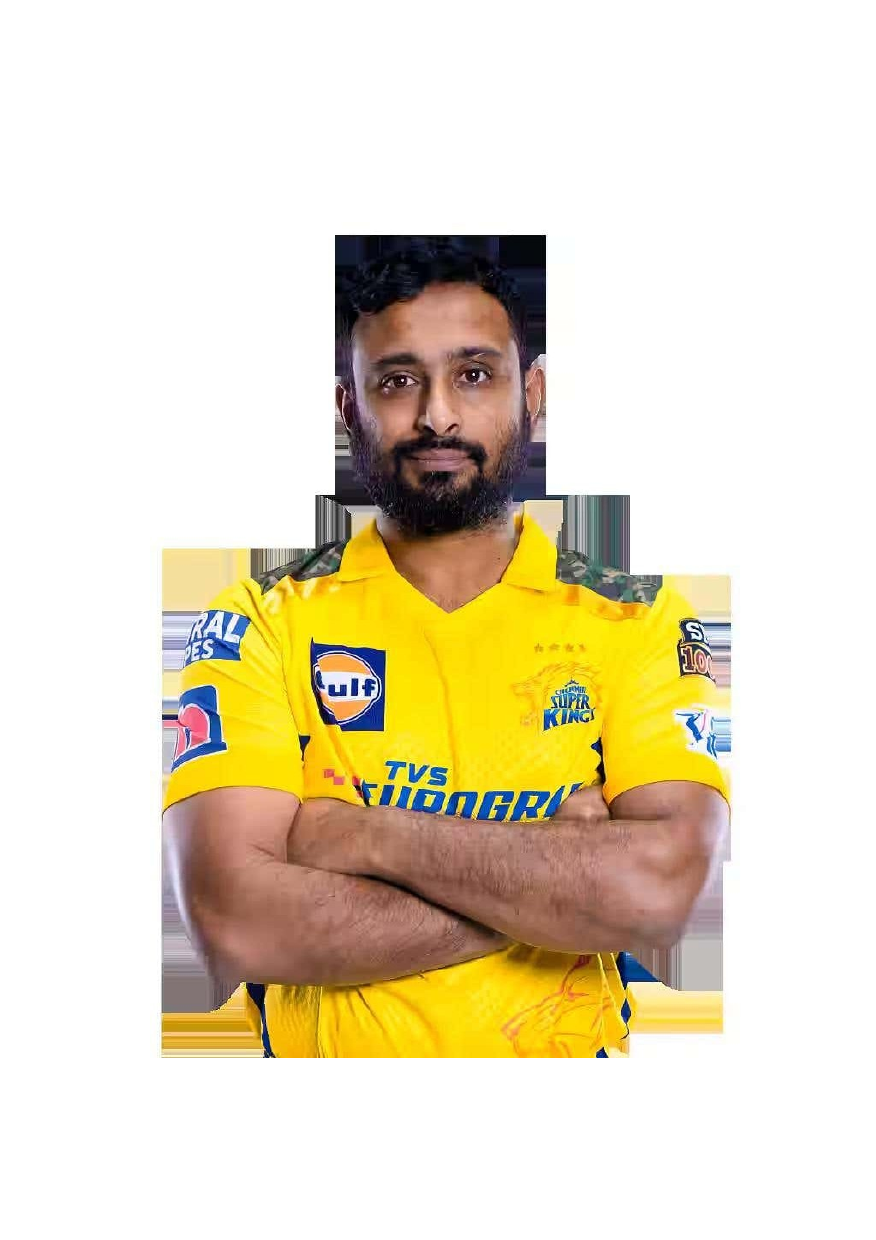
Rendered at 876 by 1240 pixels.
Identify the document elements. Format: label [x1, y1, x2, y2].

picture [150, 222, 746, 1058]
